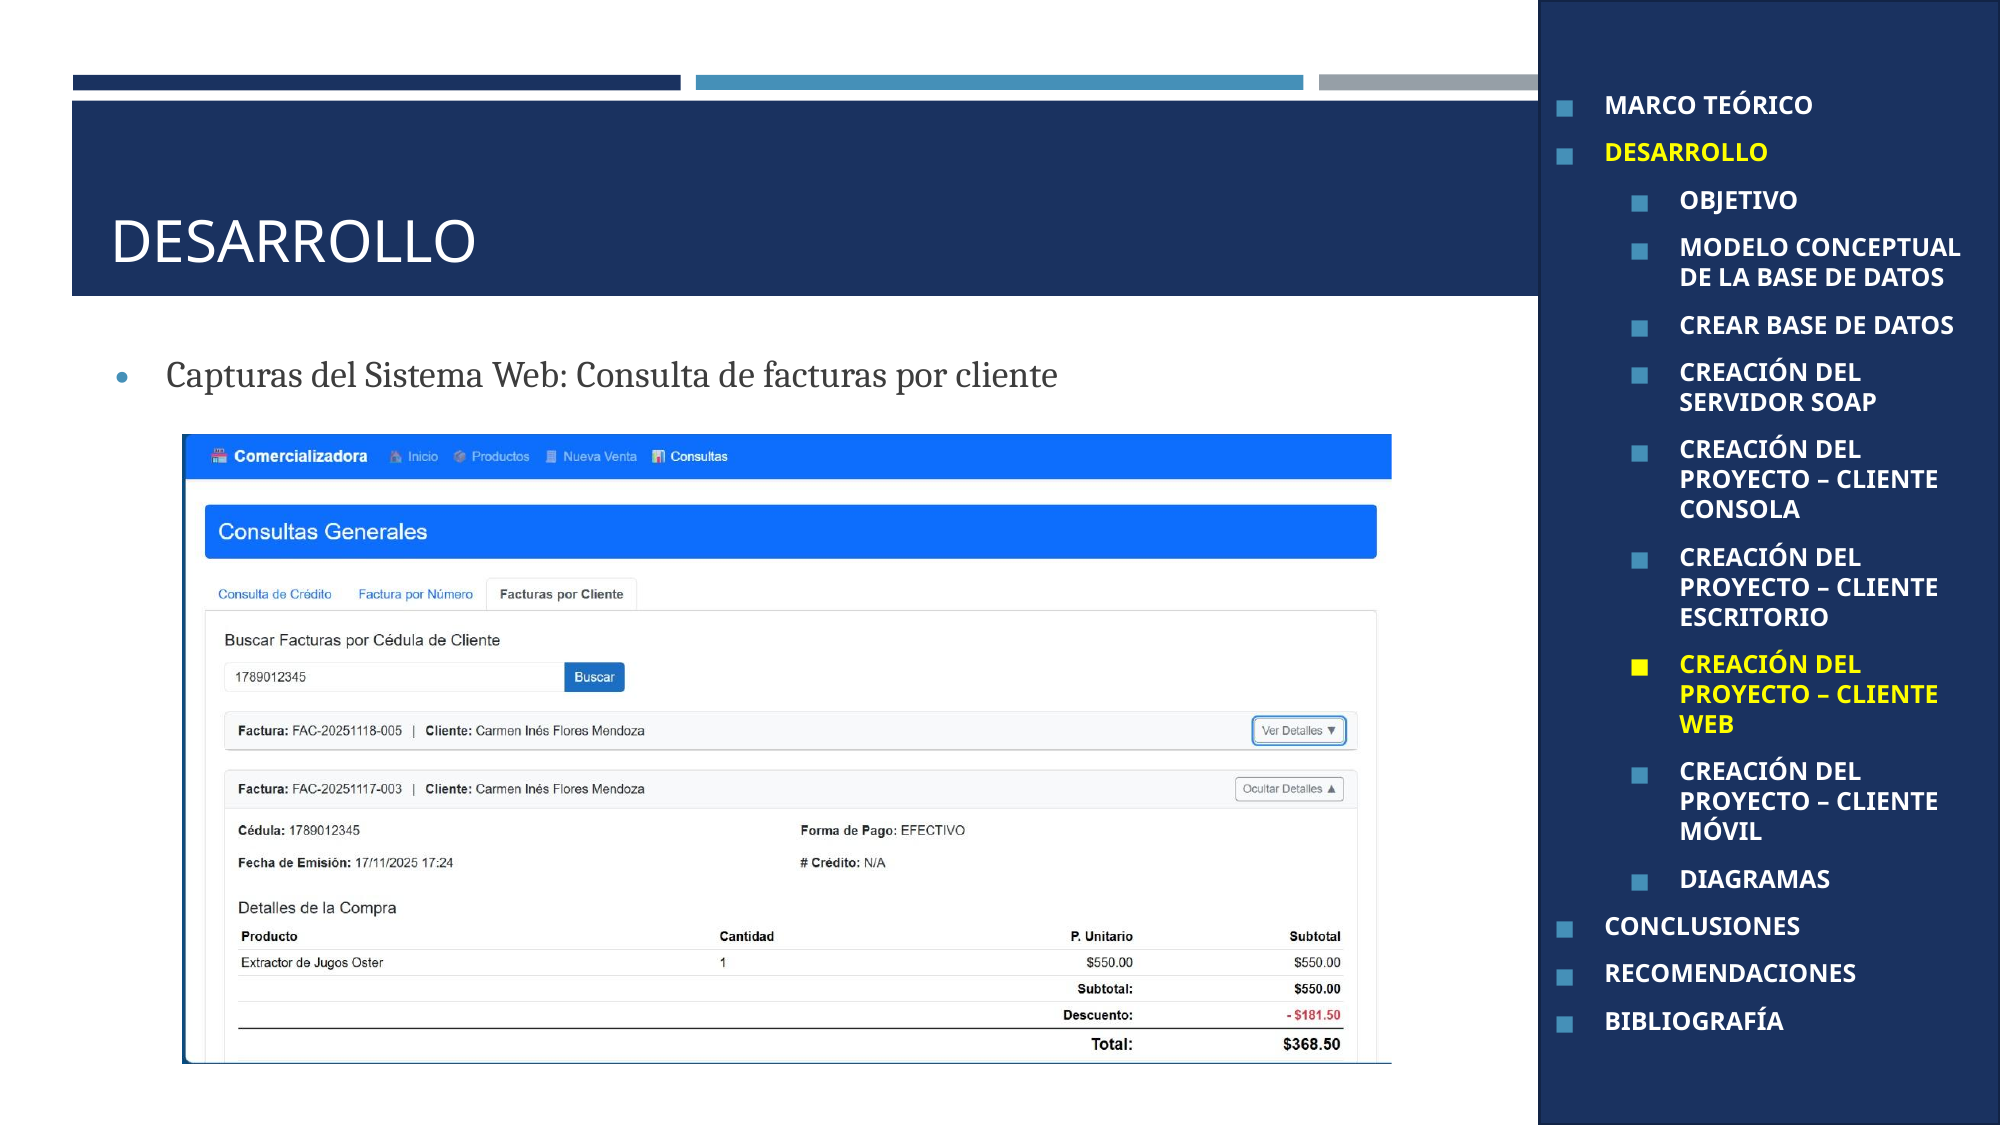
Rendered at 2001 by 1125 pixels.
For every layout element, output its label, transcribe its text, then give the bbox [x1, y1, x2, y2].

list Capturas del Sistema Web: Consulta de facturas por cliente [95, 308, 1479, 435]
picture [181, 433, 1392, 1064]
title DESARROLLO [95, 115, 1539, 282]
text_box MARCO TEÓRICO DESARROLLO OBJETIVO MODELO CONCEPTUAL DE LA BASE DE DATOS CREAR BASE DE DATOS CREACIÓN DEL SERVIDOR SOAP CREACIÓN DEL PROYECTO – CLIENTE CONSOLA CREACIÓN DEL PROYECTO – CLIENTE ESCRITORIO CREACIÓN DEL PROYECTO – CLIENTE WEB CREACIÓN DEL PROYECTO – CLIENTE MÓVIL DIAGRAMAS CONCLUSIONES RECOMENDACIONES BIBLIOGRAFÍA [1539, 0, 2000, 1125]
